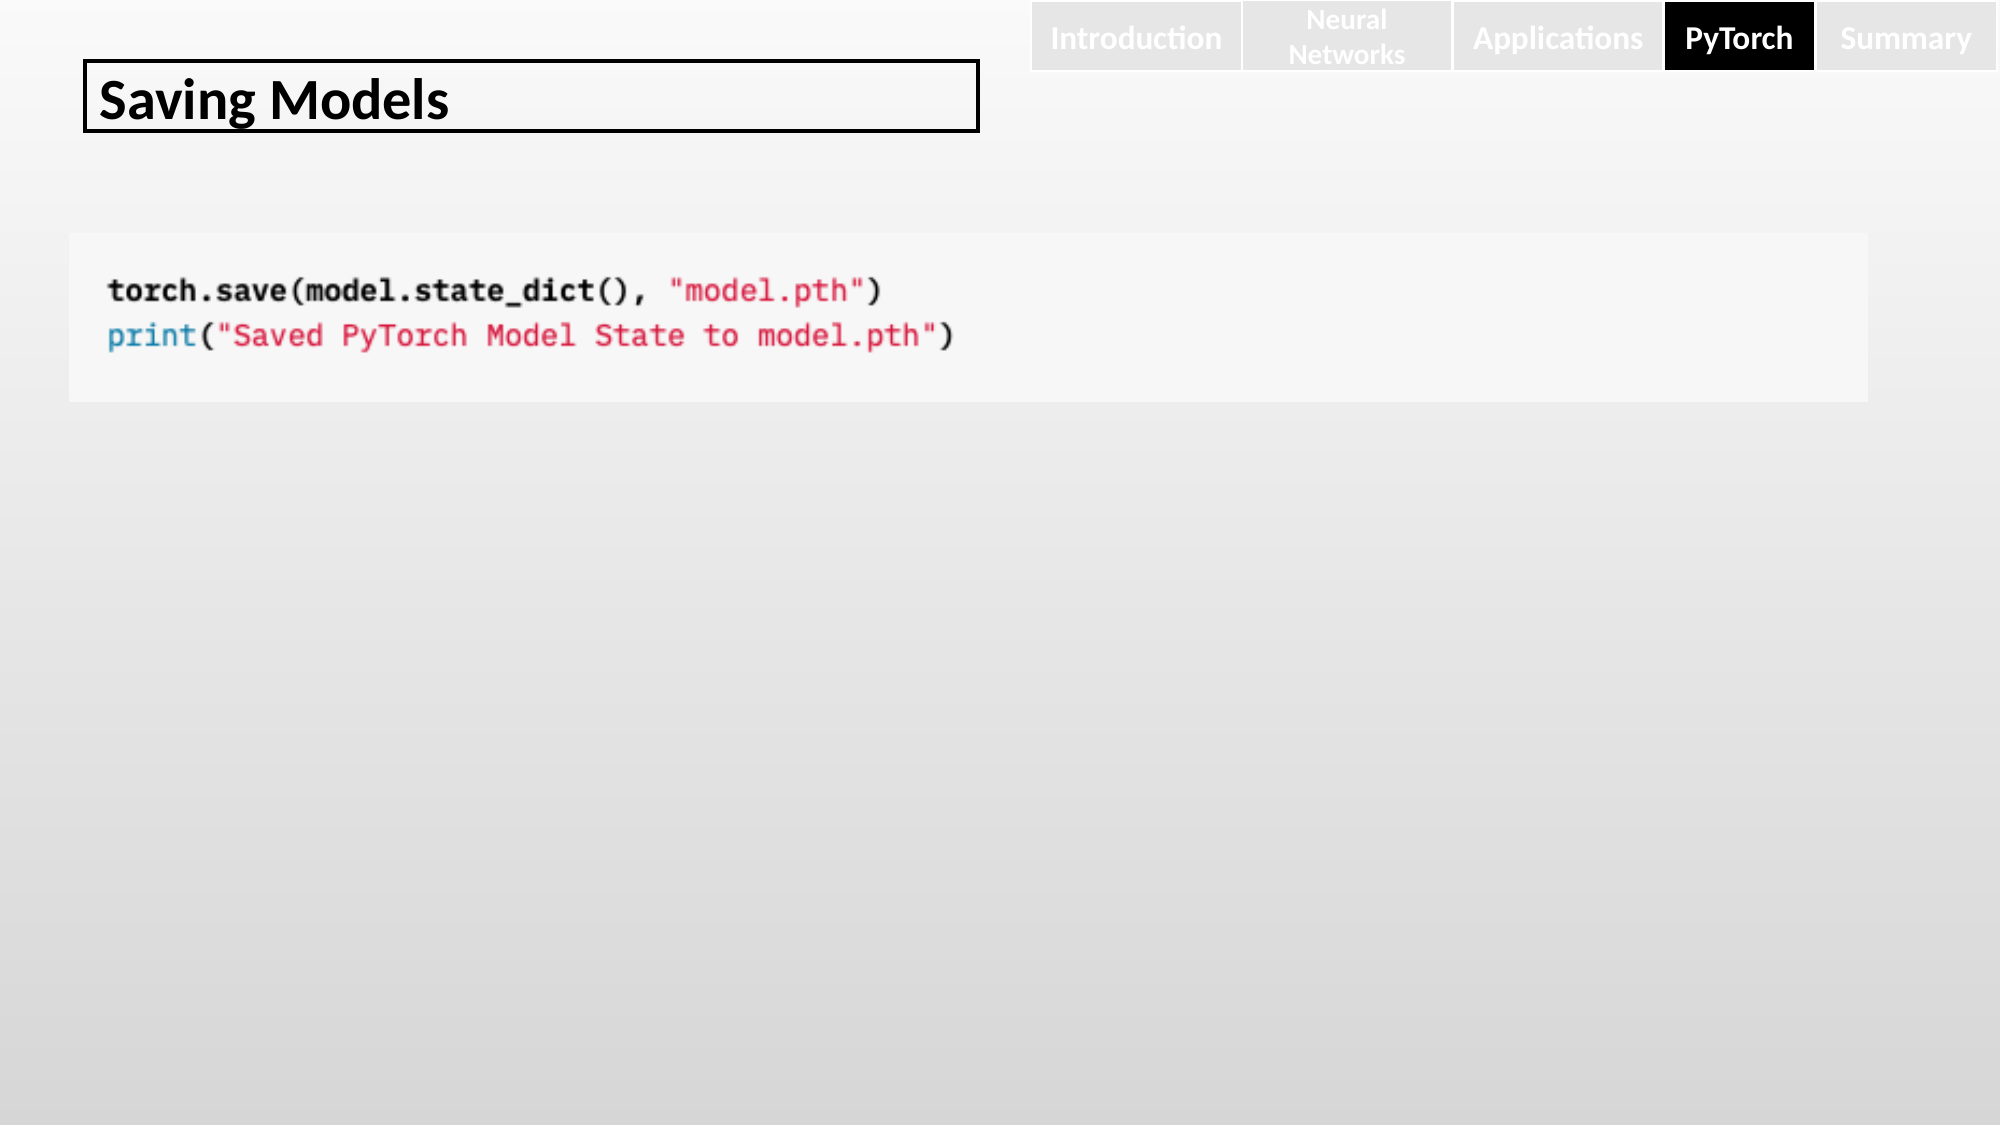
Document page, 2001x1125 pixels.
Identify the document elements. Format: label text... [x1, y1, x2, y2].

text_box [1030, 0, 1998, 72]
picture [69, 233, 1868, 402]
text_box Saving Models [85, 61, 979, 132]
